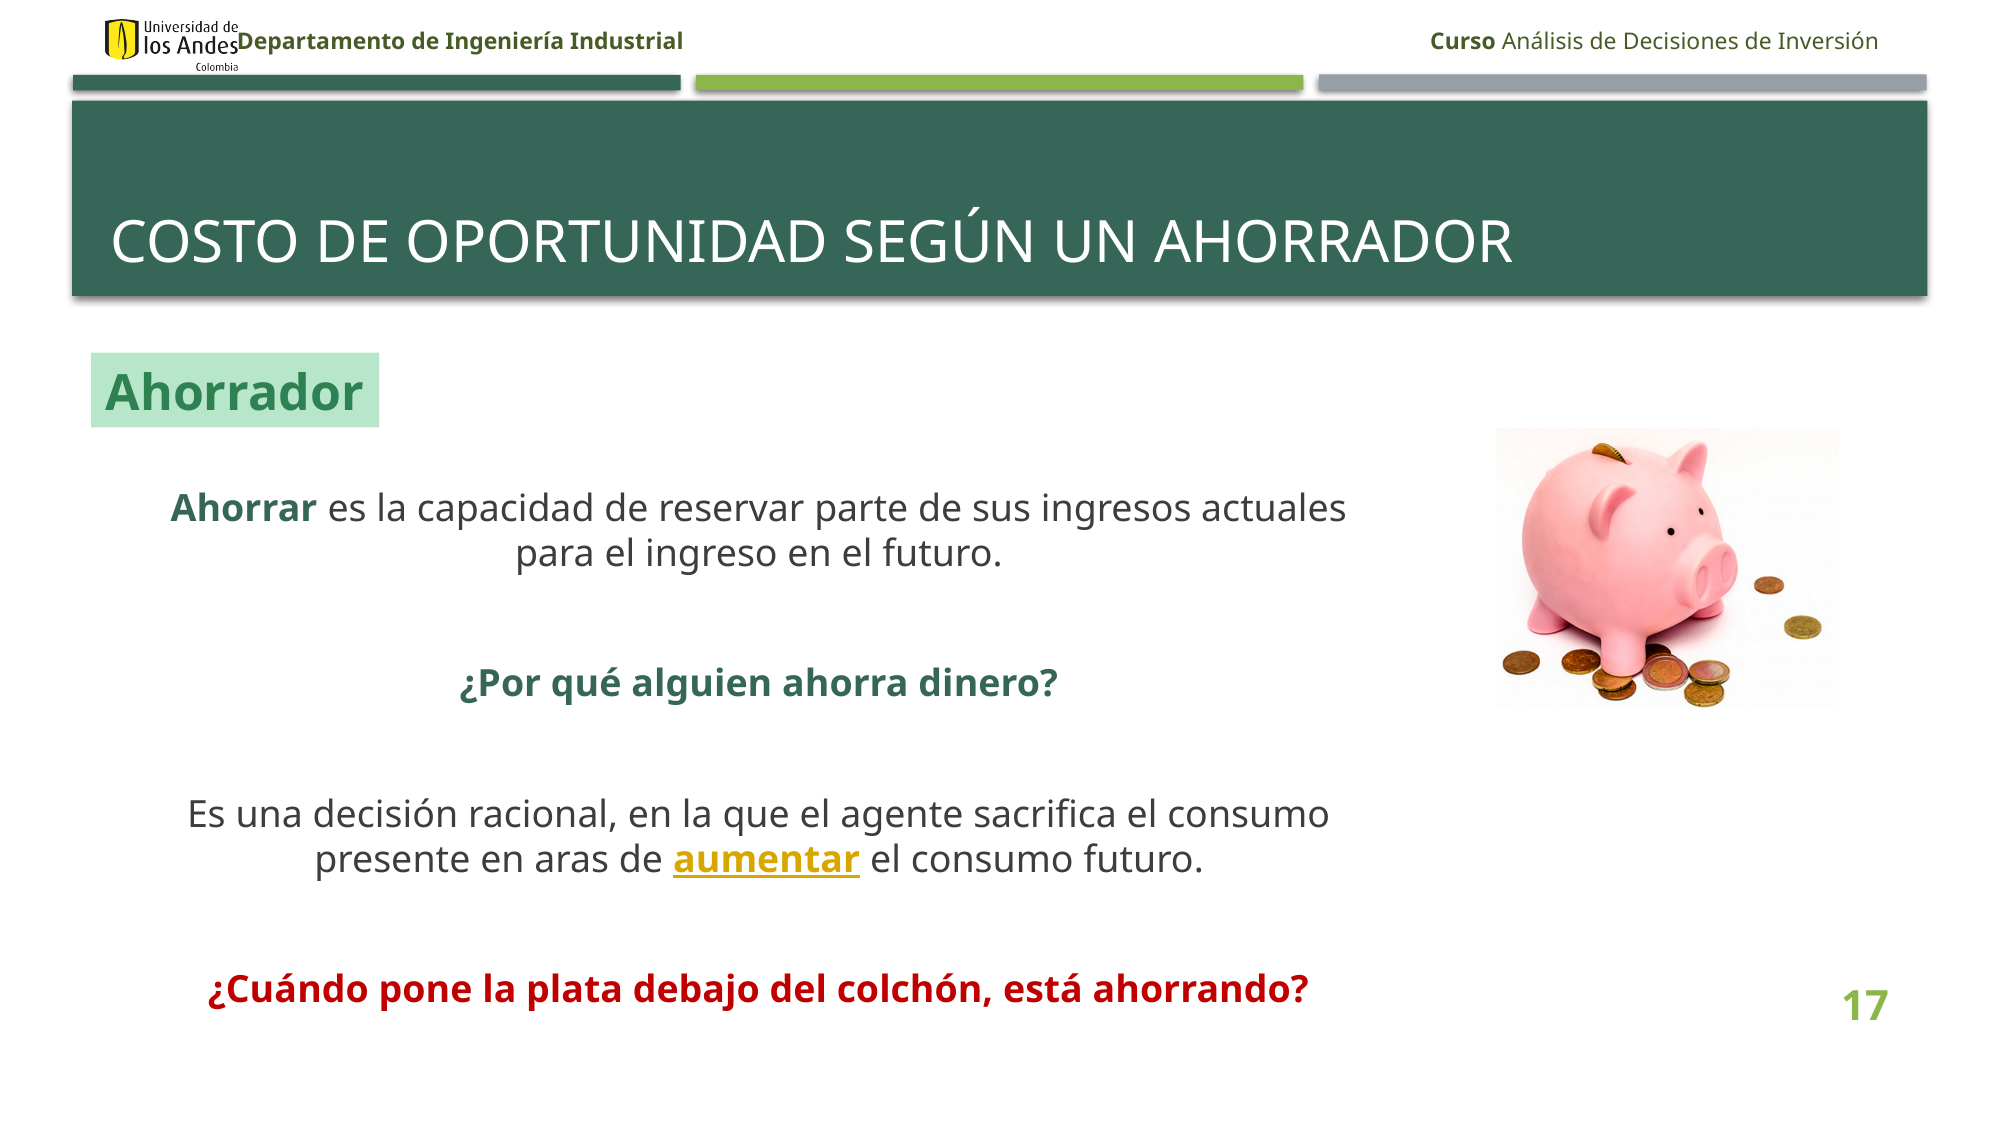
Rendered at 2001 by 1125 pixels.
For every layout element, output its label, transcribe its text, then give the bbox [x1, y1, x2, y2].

list Ahorrar es la capacidad de reservar parte de sus ingresos actuales para el ingreso en el futuro. ¿Por qué alguien ahorra dinero? Es una decisión racional, en la que el agente sacrifica el consumo presente en aras de aumentar el consumo futuro. ¿Cuándo pone la plata debajo del colchón, está ahorrando? [125, 476, 1394, 1080]
title COSTO DE OPORTUNIDAD SEGÚN UN AHORRADOR [95, 115, 1905, 282]
text_box Departamento de Ingeniería Industrial [240, 19, 699, 62]
picture [104, 18, 238, 71]
picture [1494, 427, 1840, 711]
text_box Ahorrador [91, 352, 380, 428]
text_box Curso Análisis de Decisiones de Inversión [1377, 19, 1895, 62]
slide_number 17 [1732, 977, 1905, 1037]
